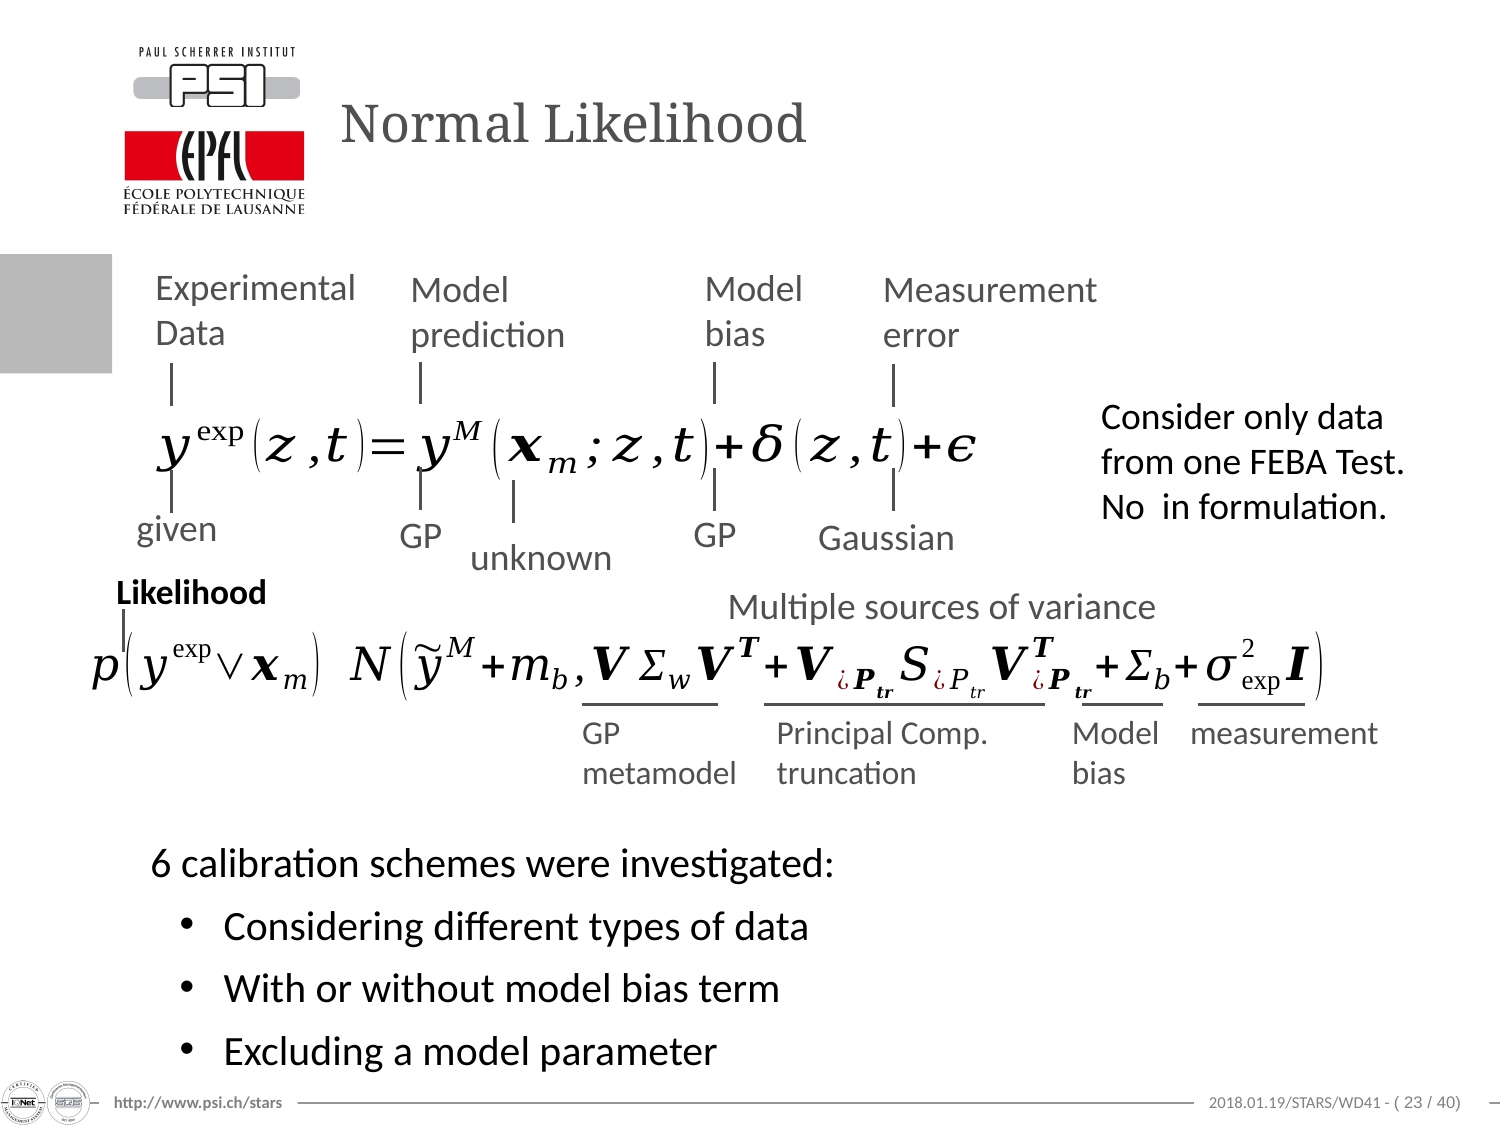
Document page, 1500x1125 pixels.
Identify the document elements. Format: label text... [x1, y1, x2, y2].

text_box given [100, 496, 254, 557]
text_box GP [634, 502, 796, 563]
picture [0, 1080, 90, 1125]
text_box Model bias [1057, 704, 1187, 799]
text_box 6 calibration schemes were investigated: Considering different types of data With or without model bias term Excluding a model parameter [135, 828, 894, 1081]
text_box Gaussian [798, 505, 976, 566]
text_box GP [343, 503, 498, 564]
text_box Multiple sources of variance [579, 574, 1306, 634]
text_box unknown [450, 525, 633, 586]
text_box Principal Comp. truncation [761, 704, 1046, 799]
title Normal Likelihood [340, 47, 1223, 197]
text_box GP metamodel [567, 704, 761, 799]
text_box Model prediction [395, 257, 590, 363]
text_box measurement [1175, 704, 1412, 759]
text_box Measurement error [868, 257, 1117, 363]
text_box Experimental Data [140, 255, 372, 361]
text_box Likelihood [101, 561, 297, 620]
text_box Model bias [689, 256, 833, 361]
